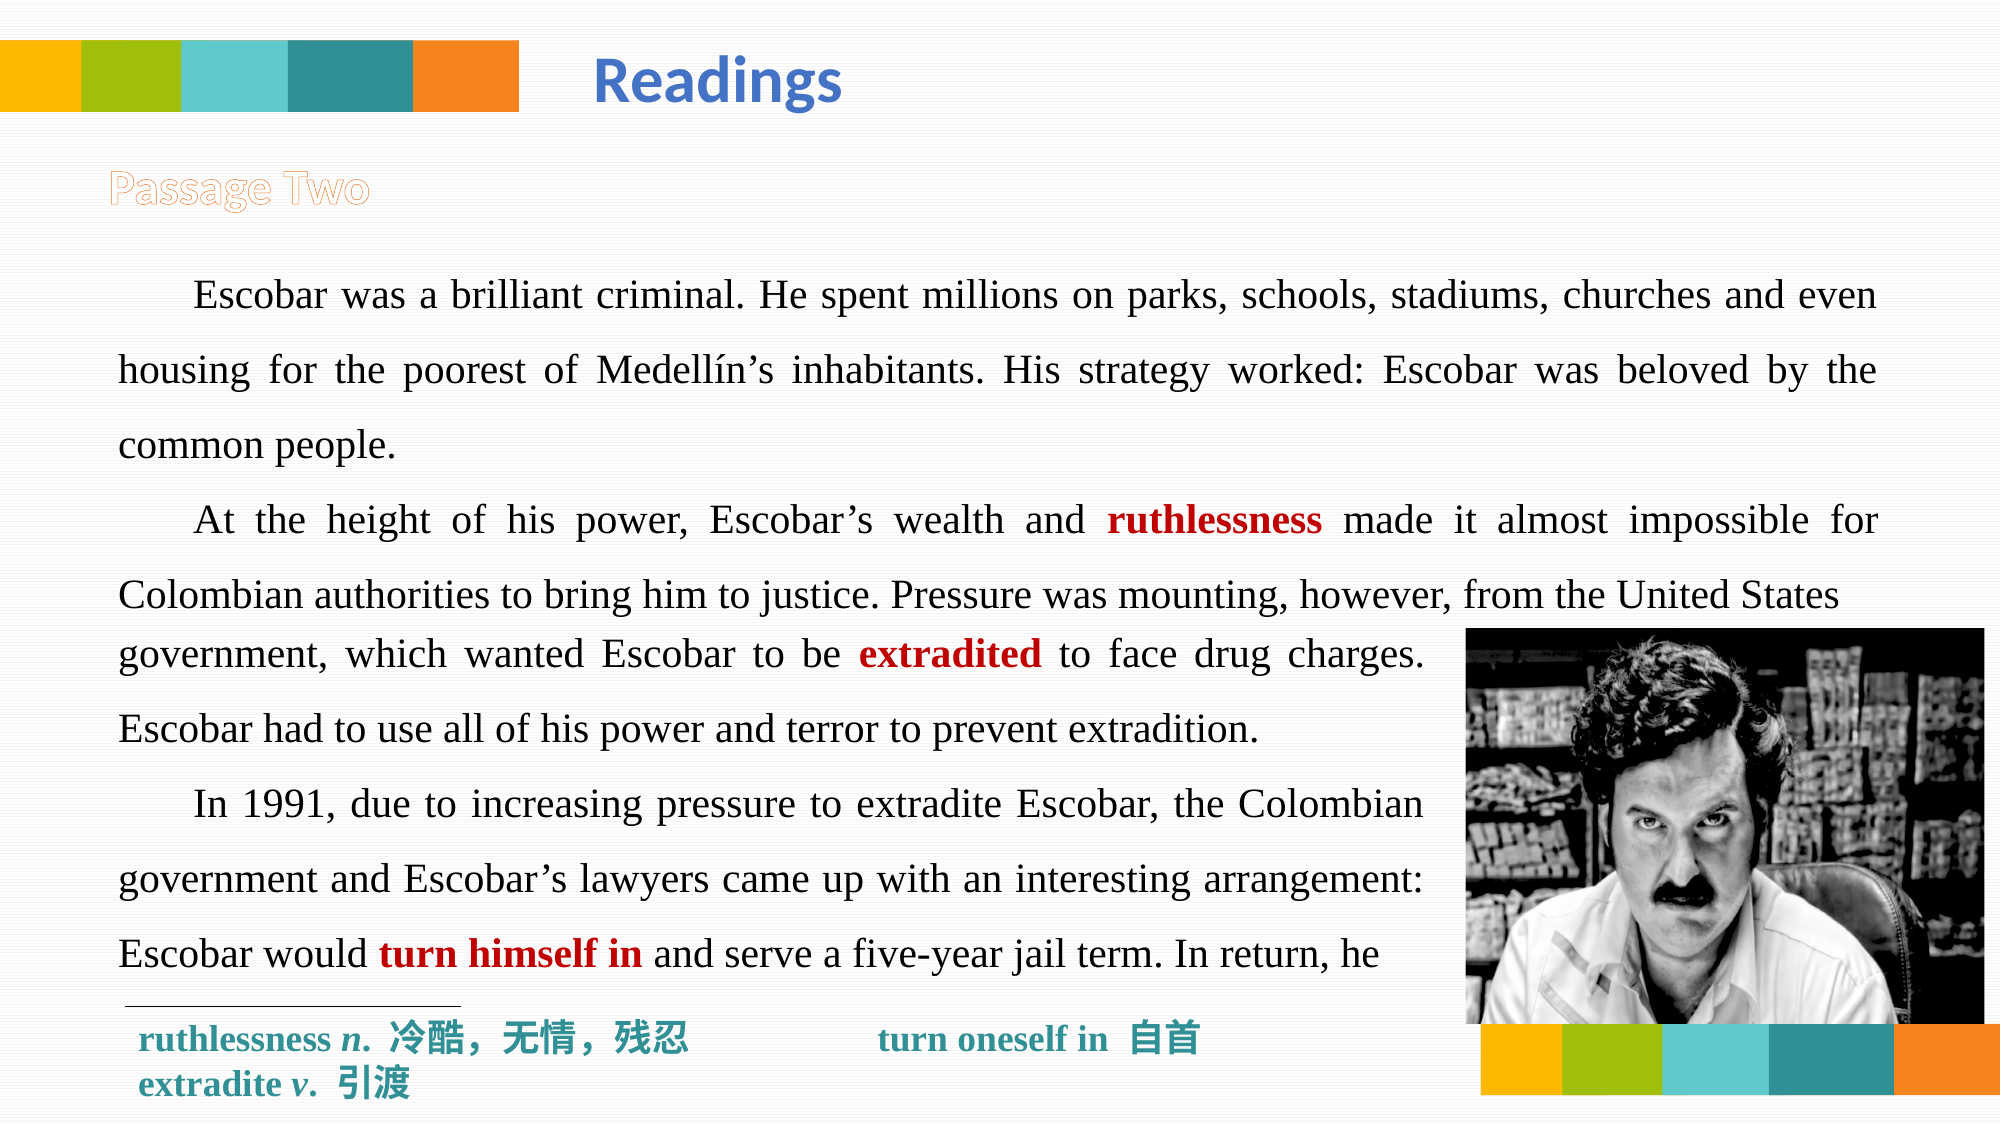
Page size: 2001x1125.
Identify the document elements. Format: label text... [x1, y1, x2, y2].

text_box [1480, 1023, 2000, 1096]
text_box Escobar was a brilliant criminal. He spent millions on parks, schools, stadiums, churches and even housing for the poorest of Medellín’s inhabitants. His strategy worked: Escobar was beloved by the common people. At the height of his power, Escobar’s wealth and ruthlessness made it almost impossible for Colombian authorities to bring him to justice. Pressure was mounting, however, from the United States [103, 234, 1894, 625]
text_box Readings [578, 28, 858, 124]
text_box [0, 40, 520, 112]
picture [1465, 628, 1985, 1024]
text_box Passage Two [93, 146, 386, 222]
text_box government, which wanted Escobar to be extradited to face drug charges. Escobar had to use all of his power and terror to prevent extradition. In 1991, due to increasing pressure to extradite Escobar, the Colombian government and Escobar’s lawyers came up with an interesting arrangement: Escobar would turn himself in and serve a five-year jail term. In return, he [103, 593, 1441, 984]
text_box ruthlessness n. 冷酷，无情，残忍 turn oneself in 自首 extradite v. 引渡 [123, 1006, 1894, 1112]
